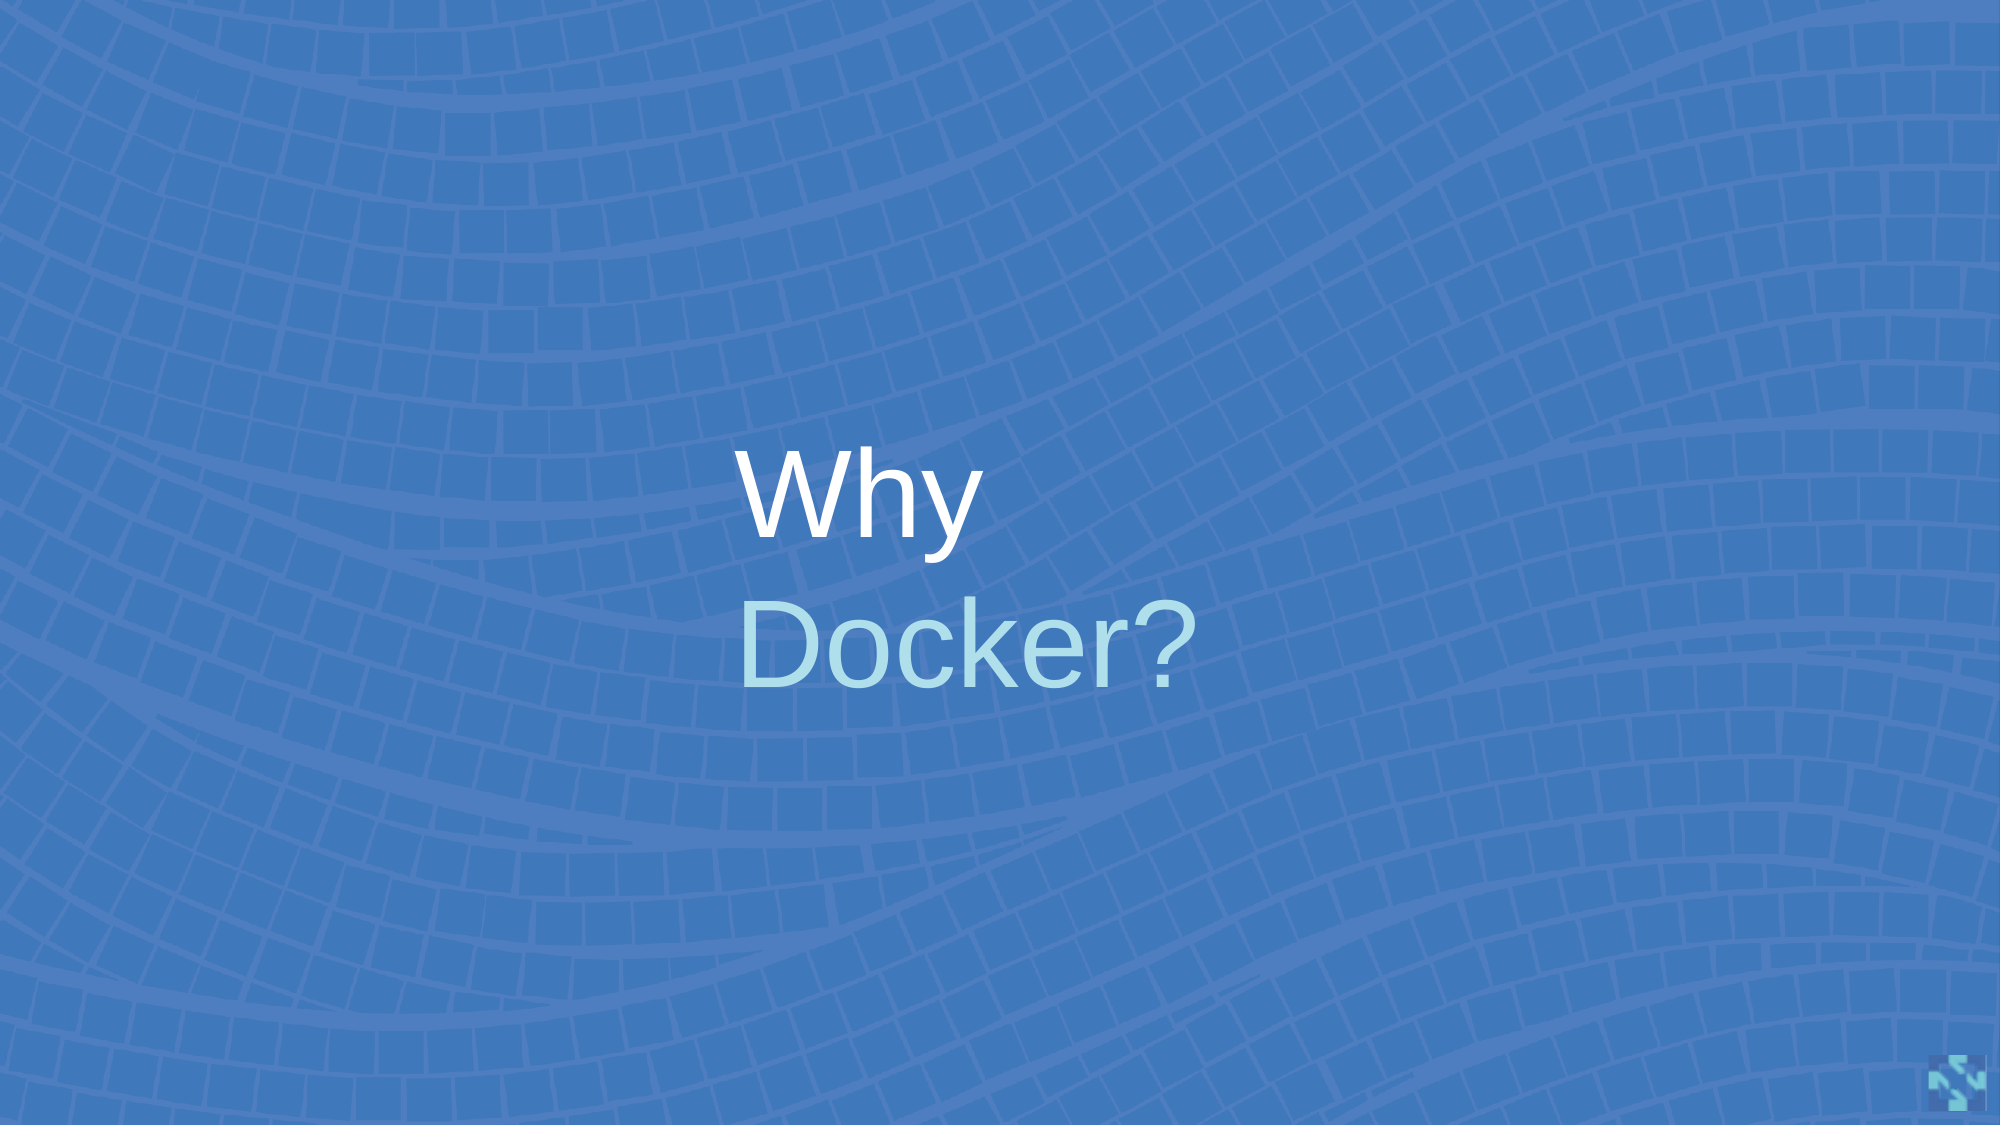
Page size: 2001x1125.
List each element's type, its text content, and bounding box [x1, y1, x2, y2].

text_box Why Docker? [734, 412, 1204, 713]
picture [0, 0, 2000, 1125]
